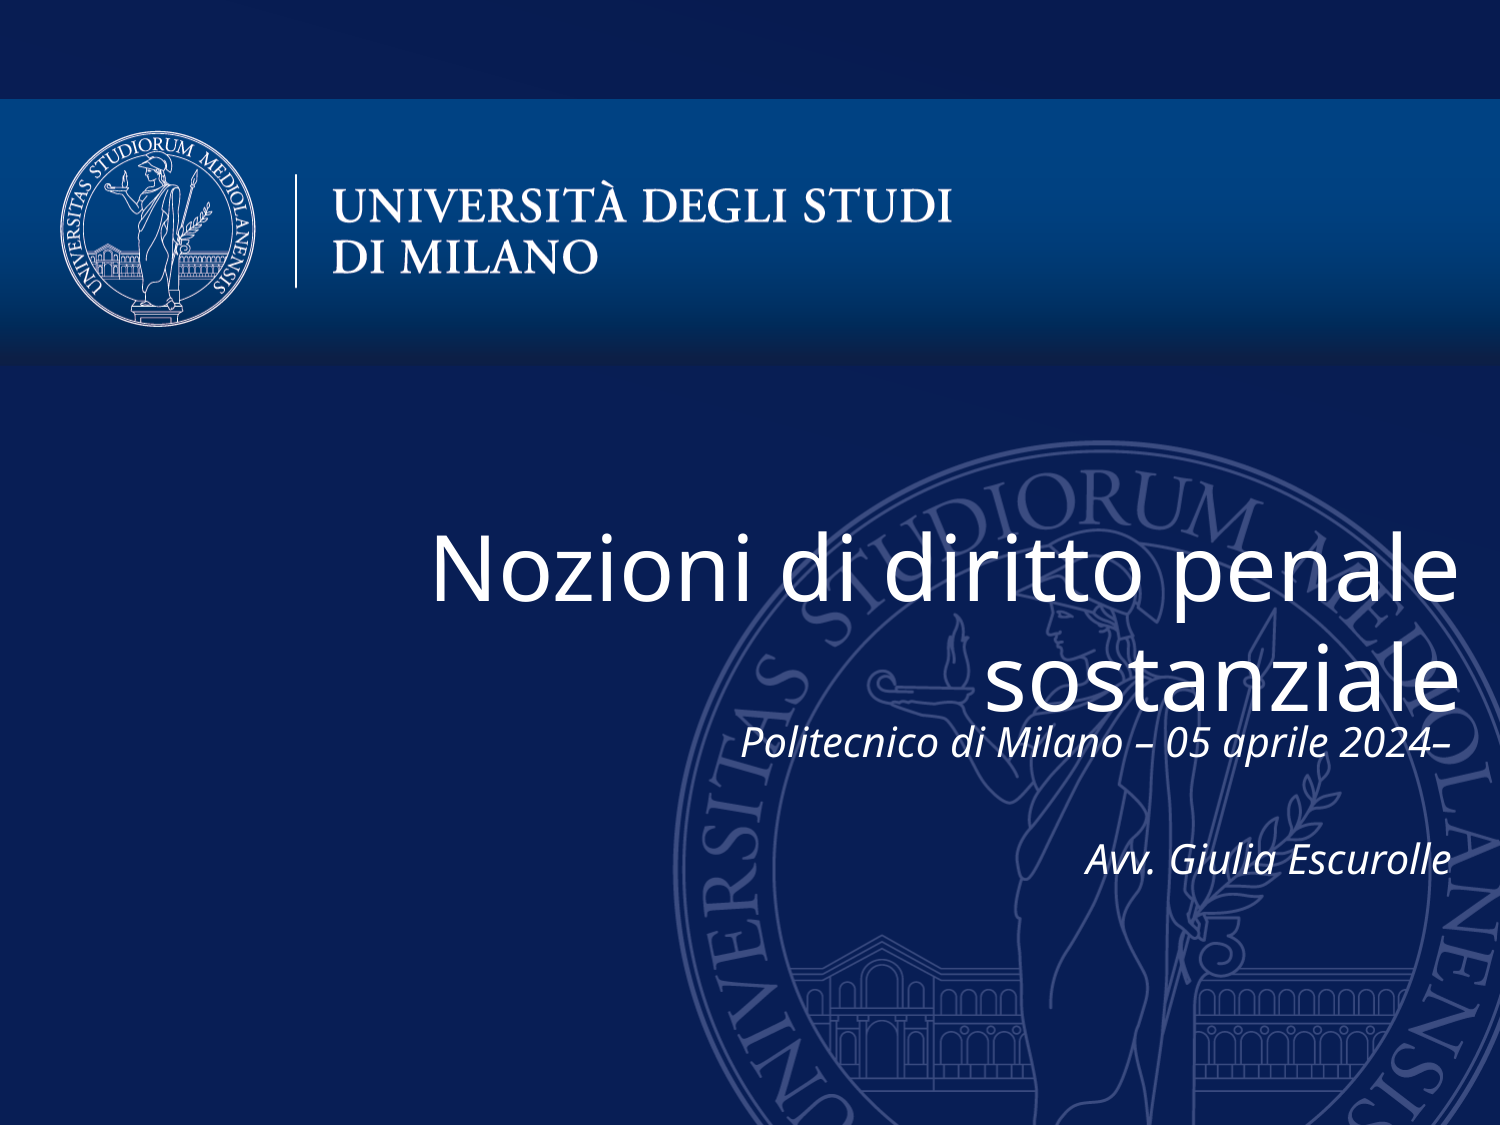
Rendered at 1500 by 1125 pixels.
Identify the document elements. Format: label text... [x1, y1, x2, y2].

picture [0, 0, 1500, 1125]
text_box Nozioni di diritto penale sostanziale [265, 509, 1463, 616]
text_box Politecnico di Milano – 05 aprile 2024– Avv. Giulia Escurolle [333, 715, 1463, 785]
